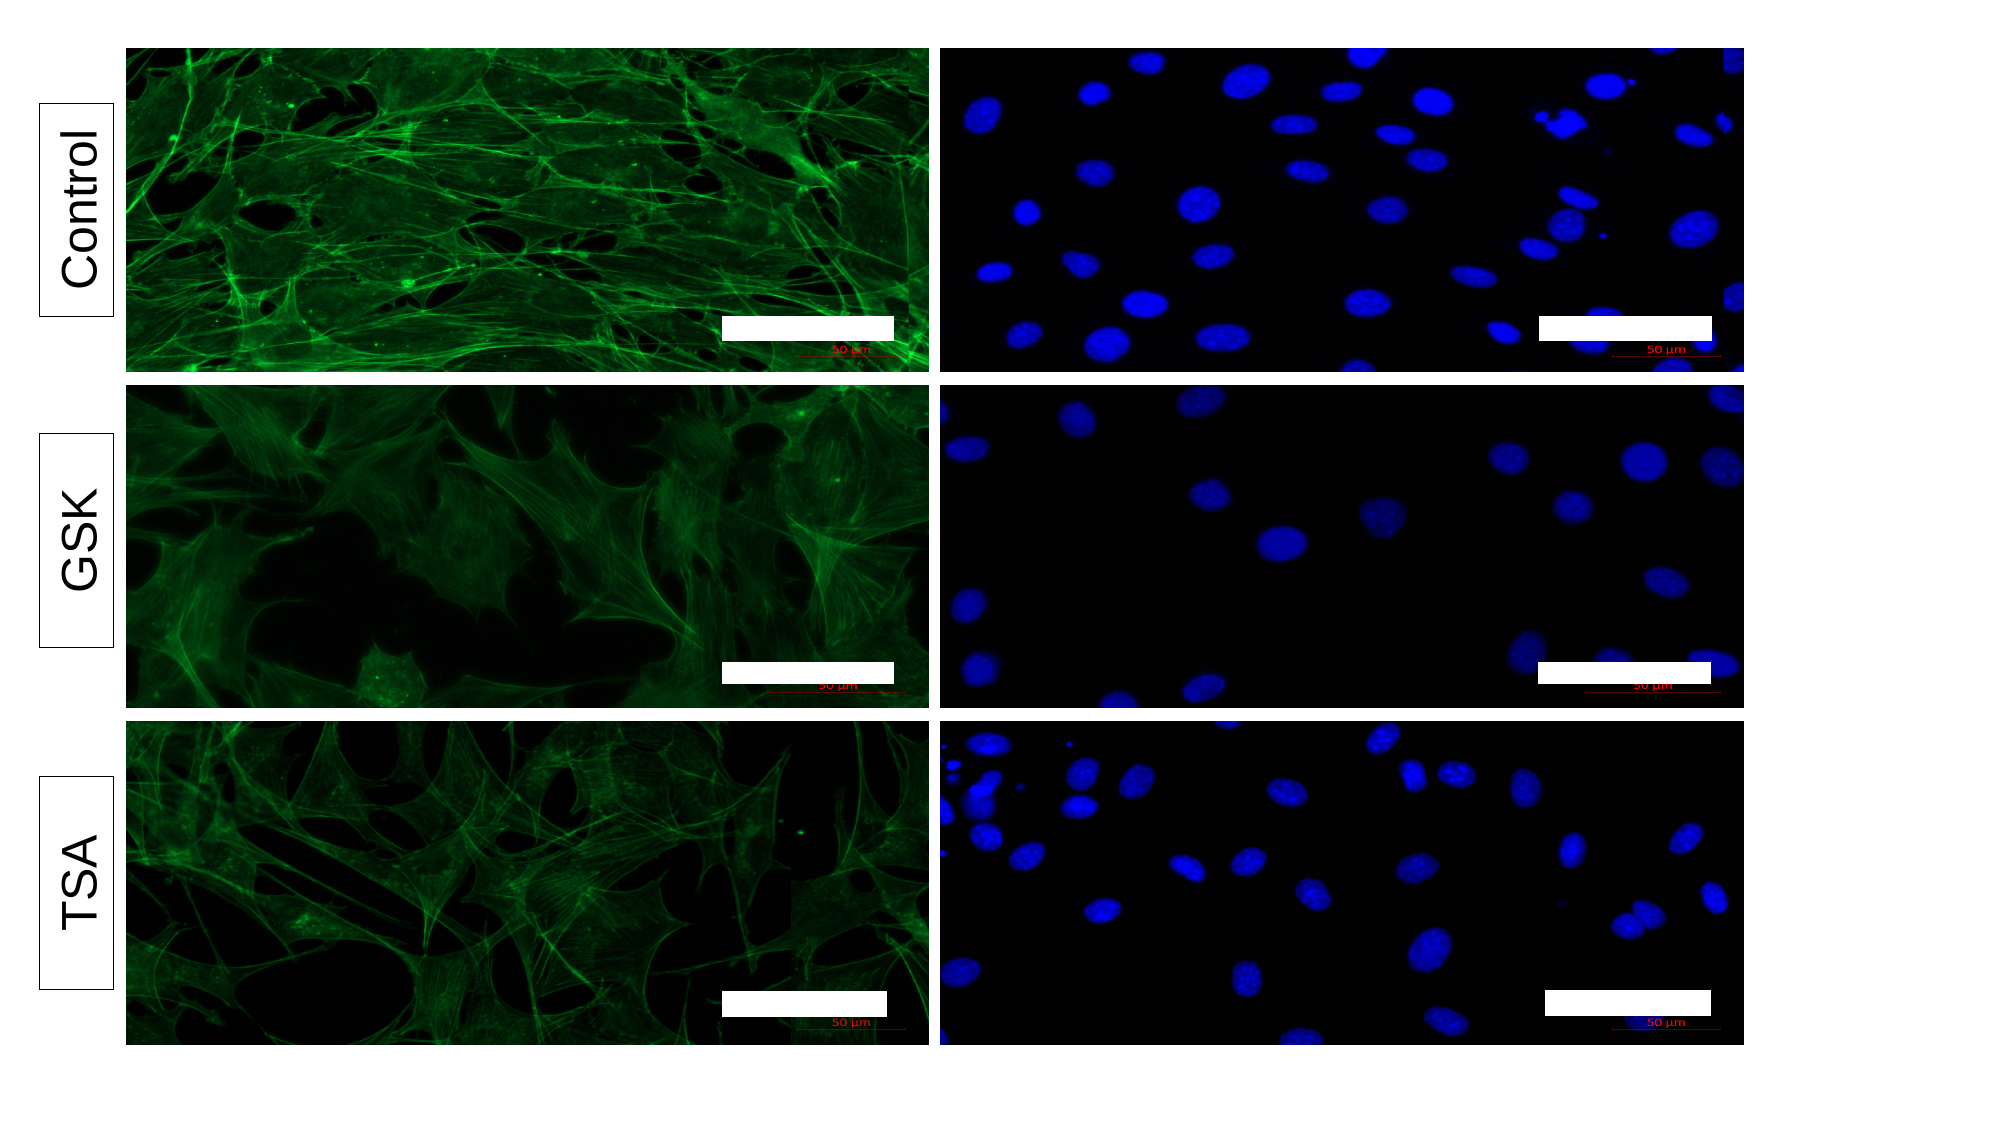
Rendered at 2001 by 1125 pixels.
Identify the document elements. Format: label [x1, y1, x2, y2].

text_box [39, 48, 1744, 1045]
